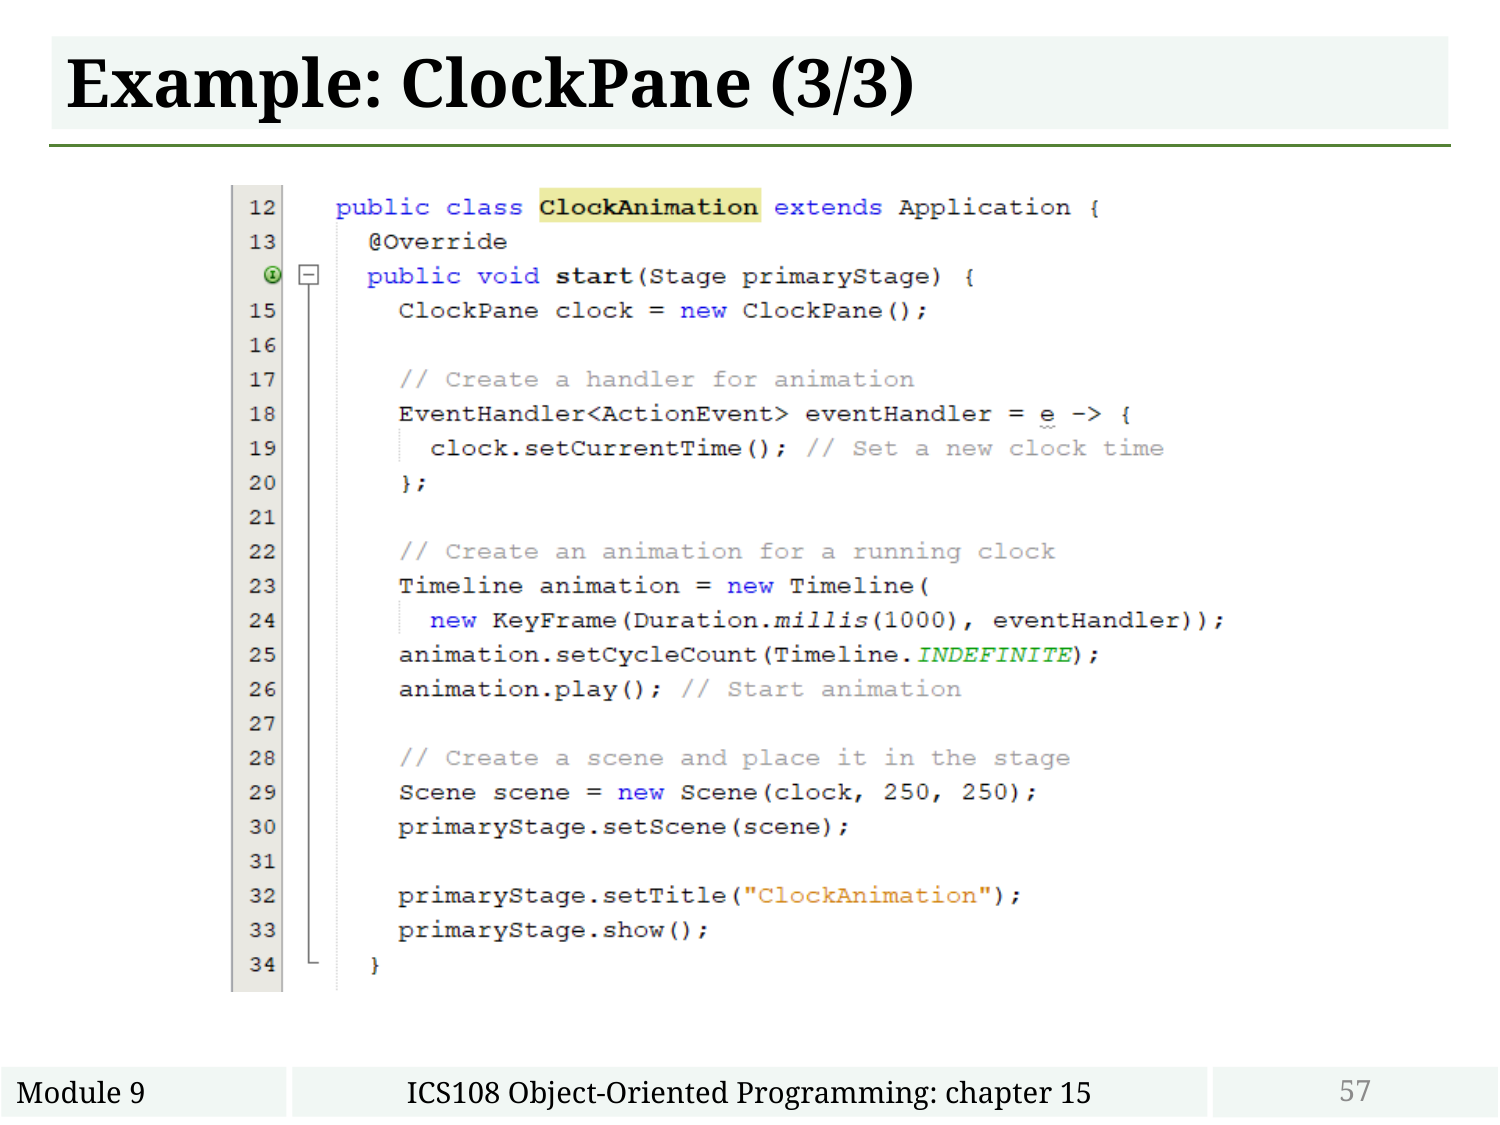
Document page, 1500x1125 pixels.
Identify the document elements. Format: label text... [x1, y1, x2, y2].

picture [230, 185, 1248, 992]
slide_number 57 [1212, 1066, 1498, 1118]
title Example: ClockPane (3/3) [51, 36, 1449, 130]
